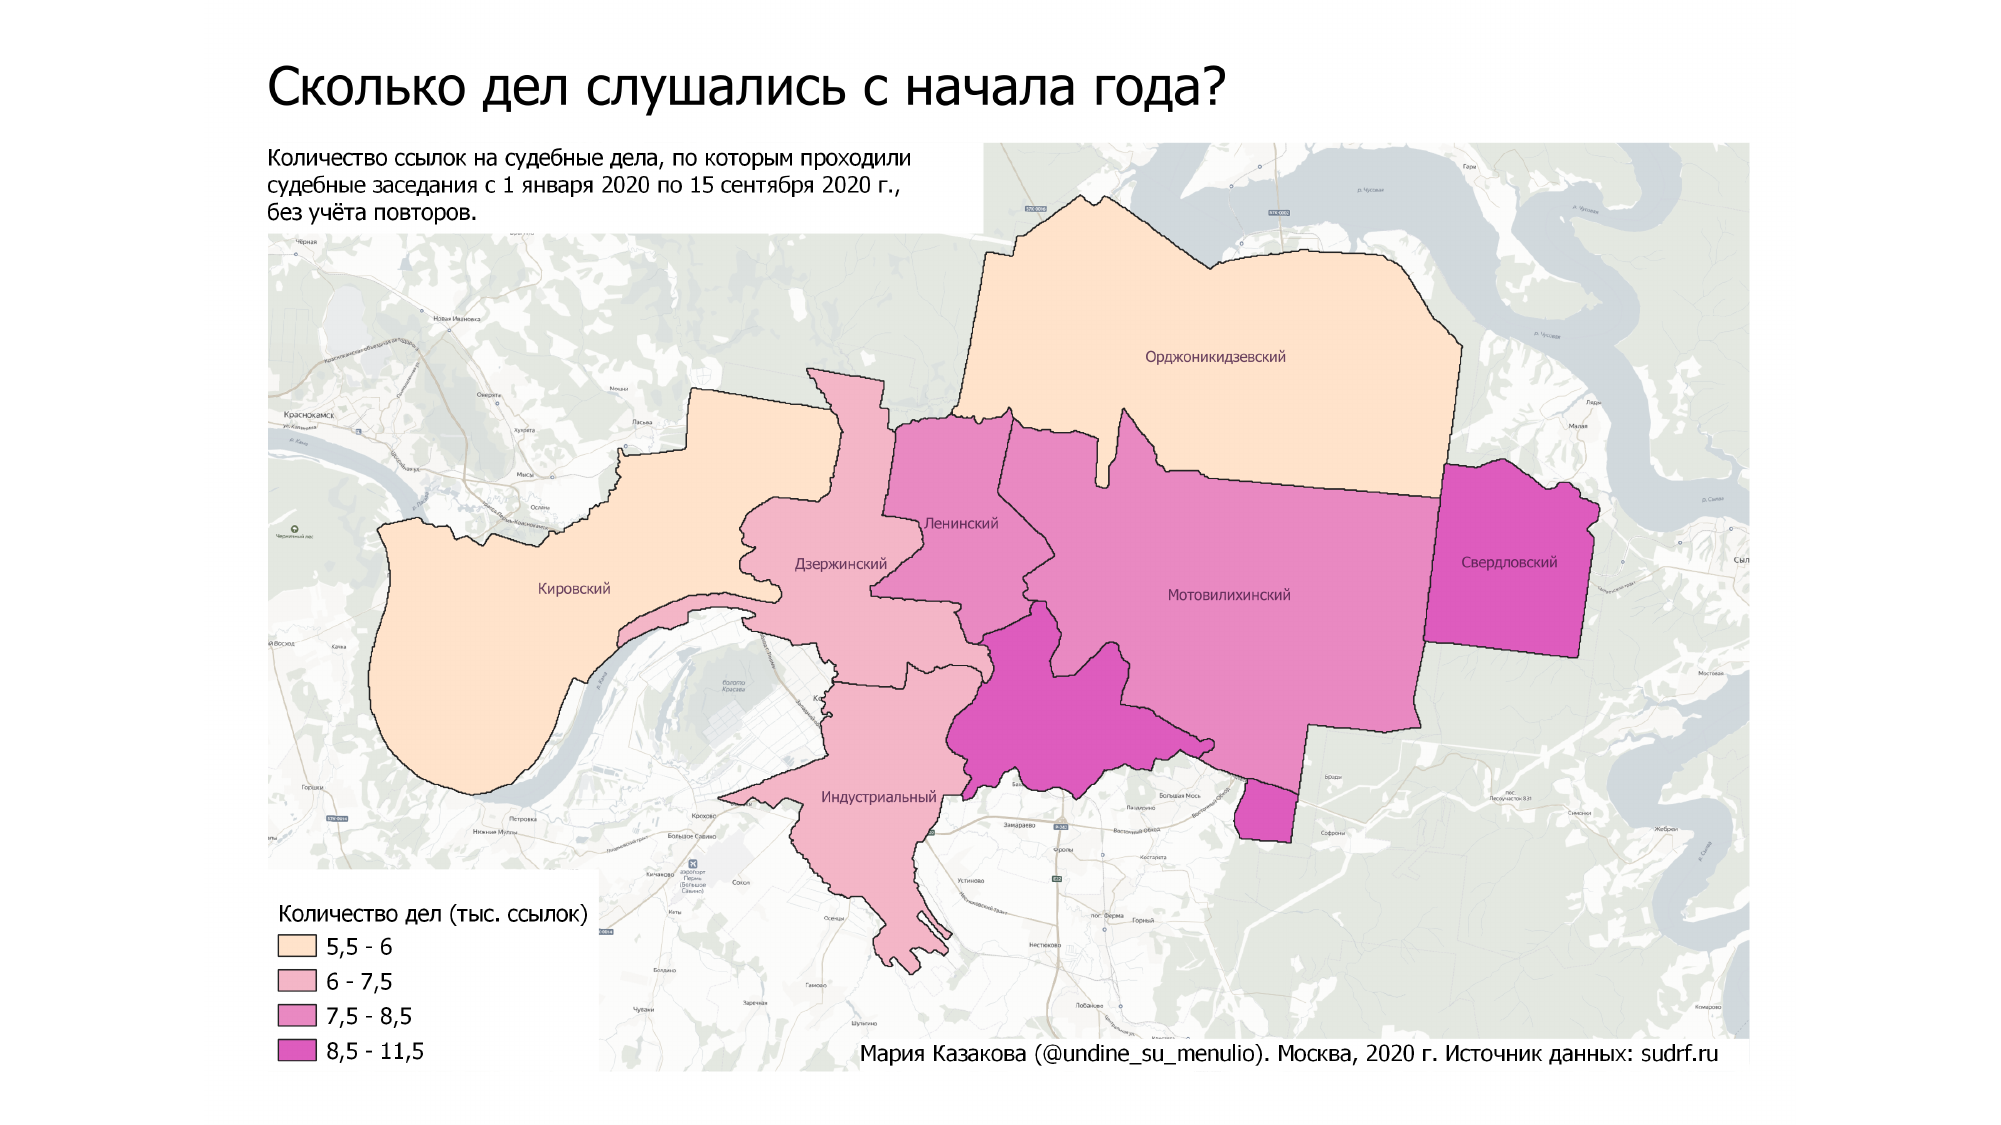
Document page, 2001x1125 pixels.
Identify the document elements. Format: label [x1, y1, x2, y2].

picture [204, 0, 1796, 1125]
